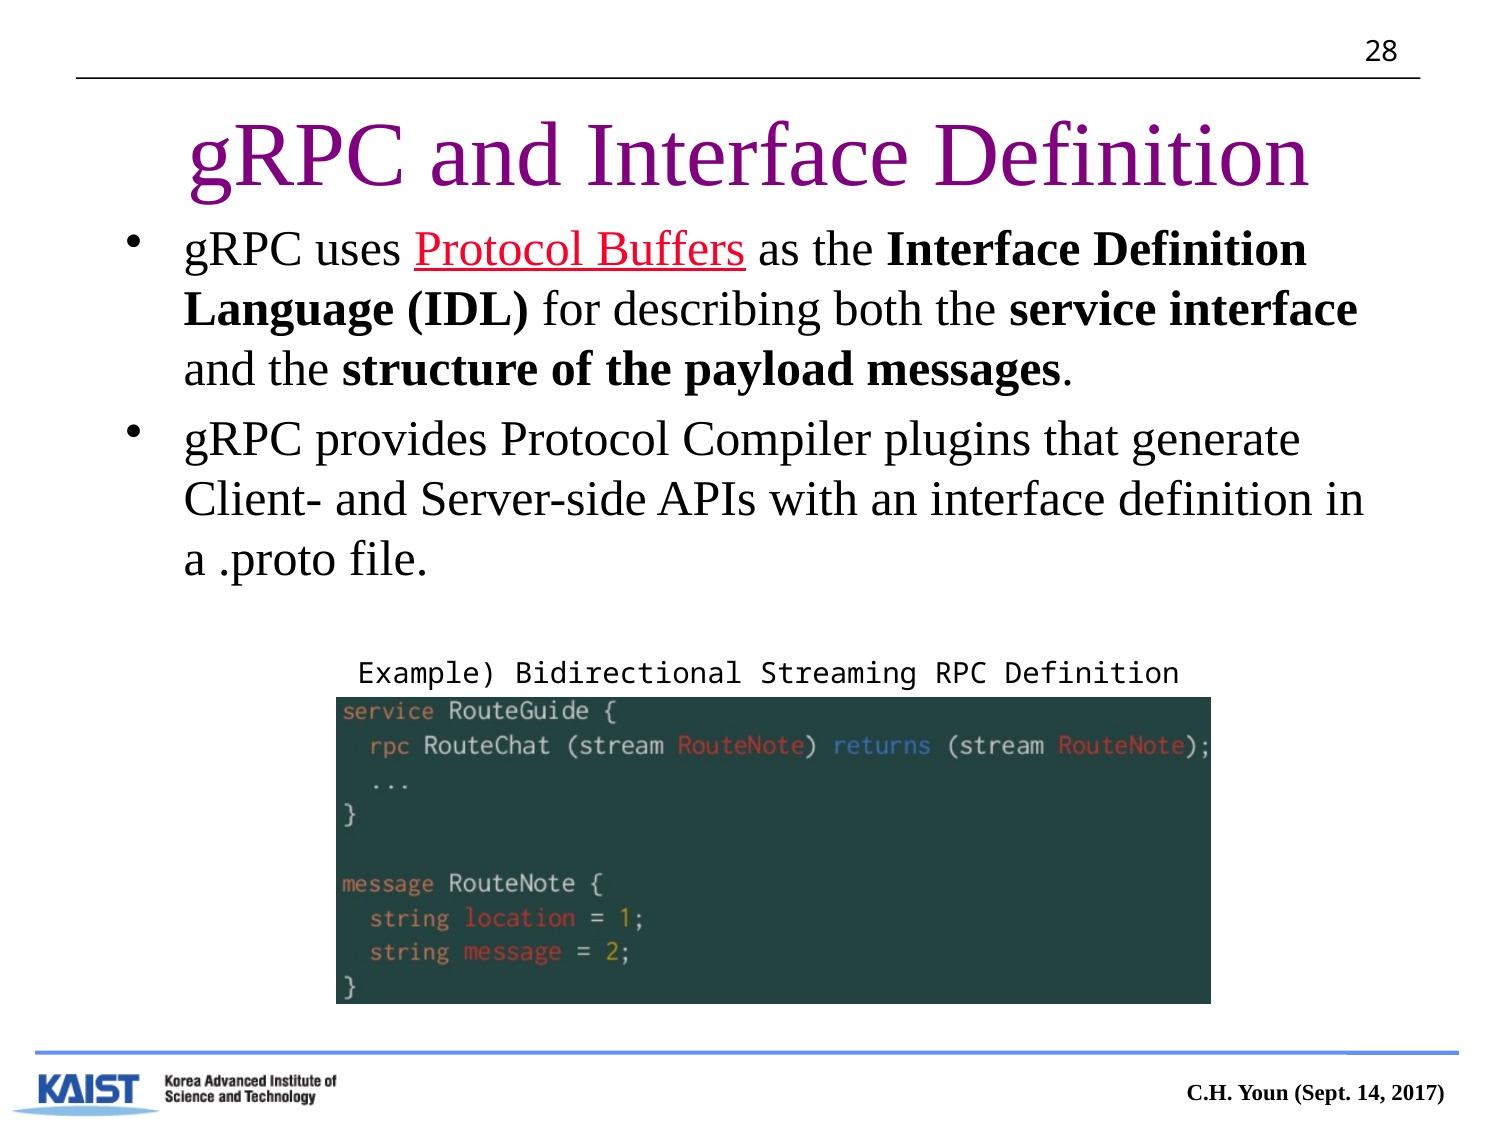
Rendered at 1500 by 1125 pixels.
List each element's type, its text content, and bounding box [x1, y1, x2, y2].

title gRPC and Interface Definition [112, 54, 1388, 208]
list gRPC uses Protocol Buffers as the Interface Definition Language (IDL) for describing both the service interface and the structure of the payload messages. gRPC provides Protocol Compiler plugins that generate Client- and Server-side APIs with an interface definition in a .proto file. [112, 208, 1388, 988]
picture [7, 1065, 348, 1125]
picture [336, 697, 1211, 1004]
text_box Example) Bidirectional Streaming RPC Definition [342, 646, 1195, 695]
